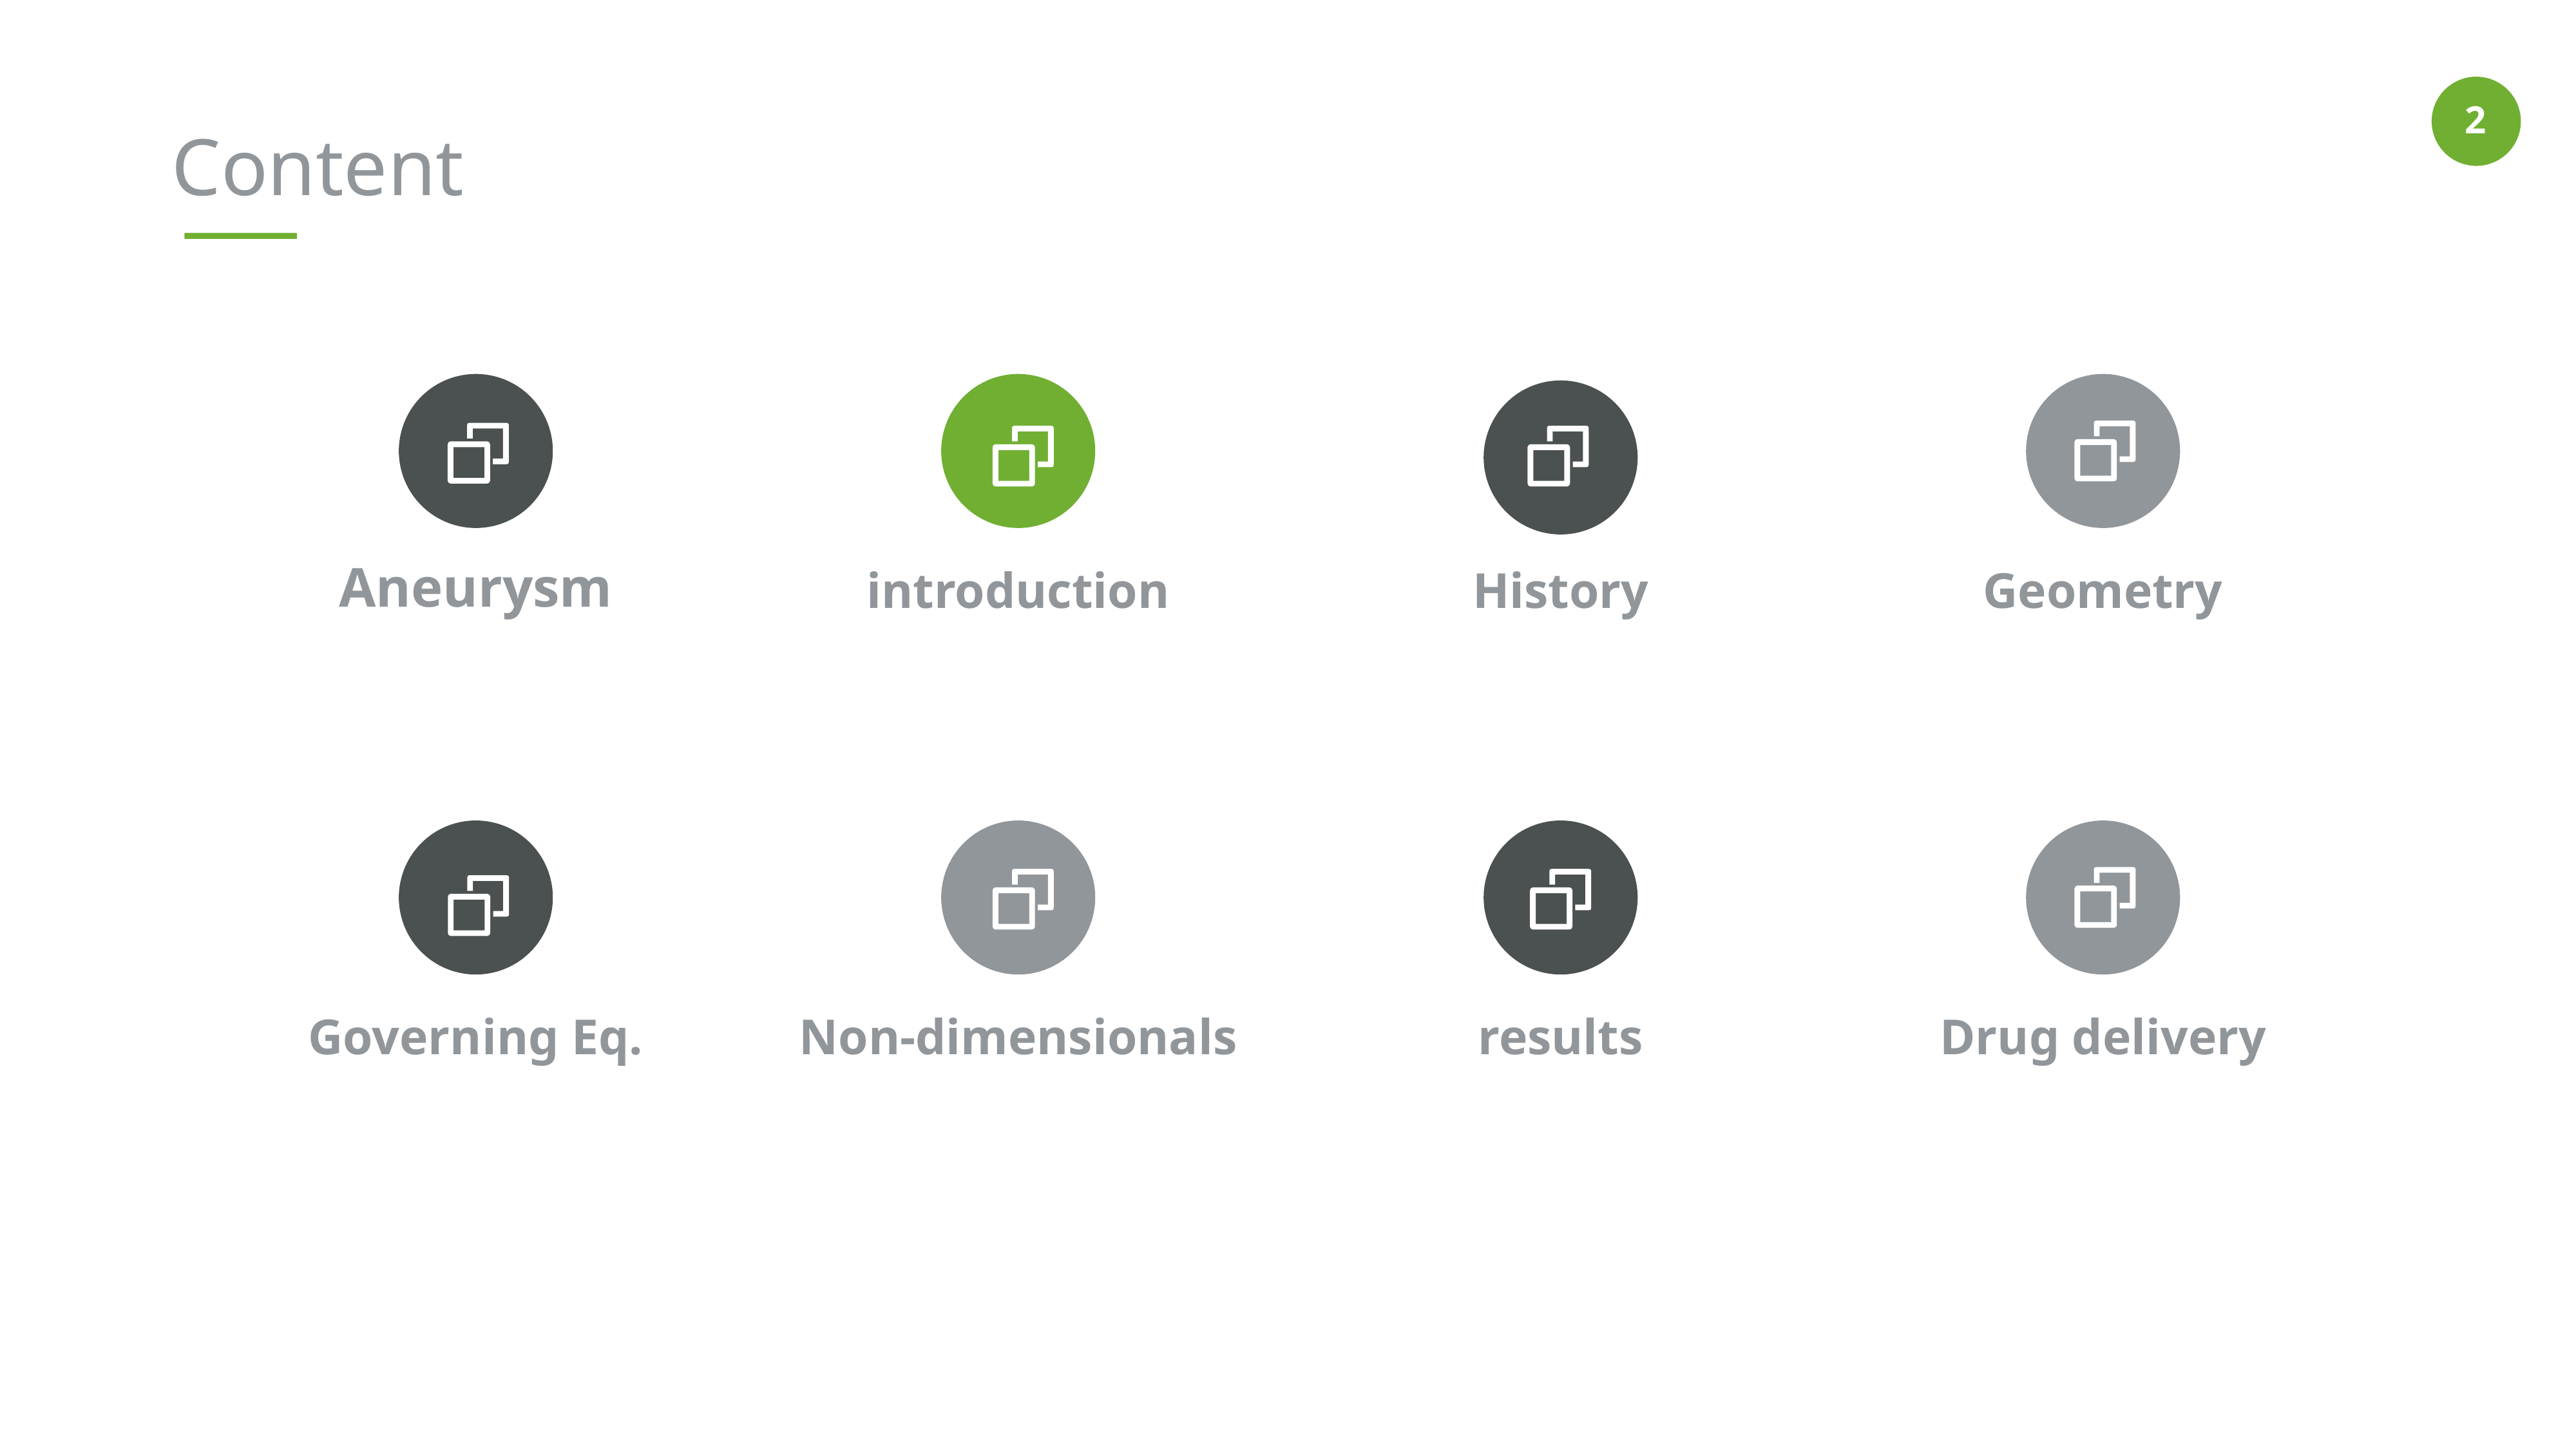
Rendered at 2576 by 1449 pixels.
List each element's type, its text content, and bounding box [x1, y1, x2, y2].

text_box [992, 444, 1035, 487]
text_box [2025, 820, 2181, 976]
text_box [1547, 426, 1589, 468]
text_box [448, 893, 491, 936]
text_box results [1478, 1014, 1643, 1065]
text_box [467, 422, 509, 464]
text_box [467, 875, 510, 917]
text_box [2074, 439, 2117, 482]
text_box Drug delivery [1940, 1014, 2267, 1065]
text_box [1530, 887, 1573, 930]
text_box Geometry [1983, 567, 2223, 618]
text_box Content [171, 117, 464, 211]
text_box [940, 373, 1096, 529]
text_box [398, 820, 554, 976]
text_box [2094, 421, 2136, 462]
text_box [1483, 379, 1639, 535]
text_box Non-dimensionals [799, 1014, 1237, 1065]
text_box [184, 232, 298, 240]
text_box [447, 441, 490, 484]
text_box [2025, 373, 2181, 529]
text_box Aneurysm [339, 567, 613, 618]
text_box [940, 820, 1096, 976]
text_box [1549, 869, 1592, 911]
text_box [1012, 869, 1054, 911]
text_box [1012, 426, 1054, 468]
text_box [992, 887, 1035, 930]
text_box History [1473, 567, 1649, 618]
text_box [1483, 820, 1639, 976]
text_box [1527, 444, 1570, 487]
text_box introduction [866, 567, 1170, 618]
text_box Governing Eq. [308, 1014, 644, 1065]
text_box [2094, 867, 2136, 909]
text_box [398, 373, 554, 529]
text_box [2074, 886, 2117, 928]
